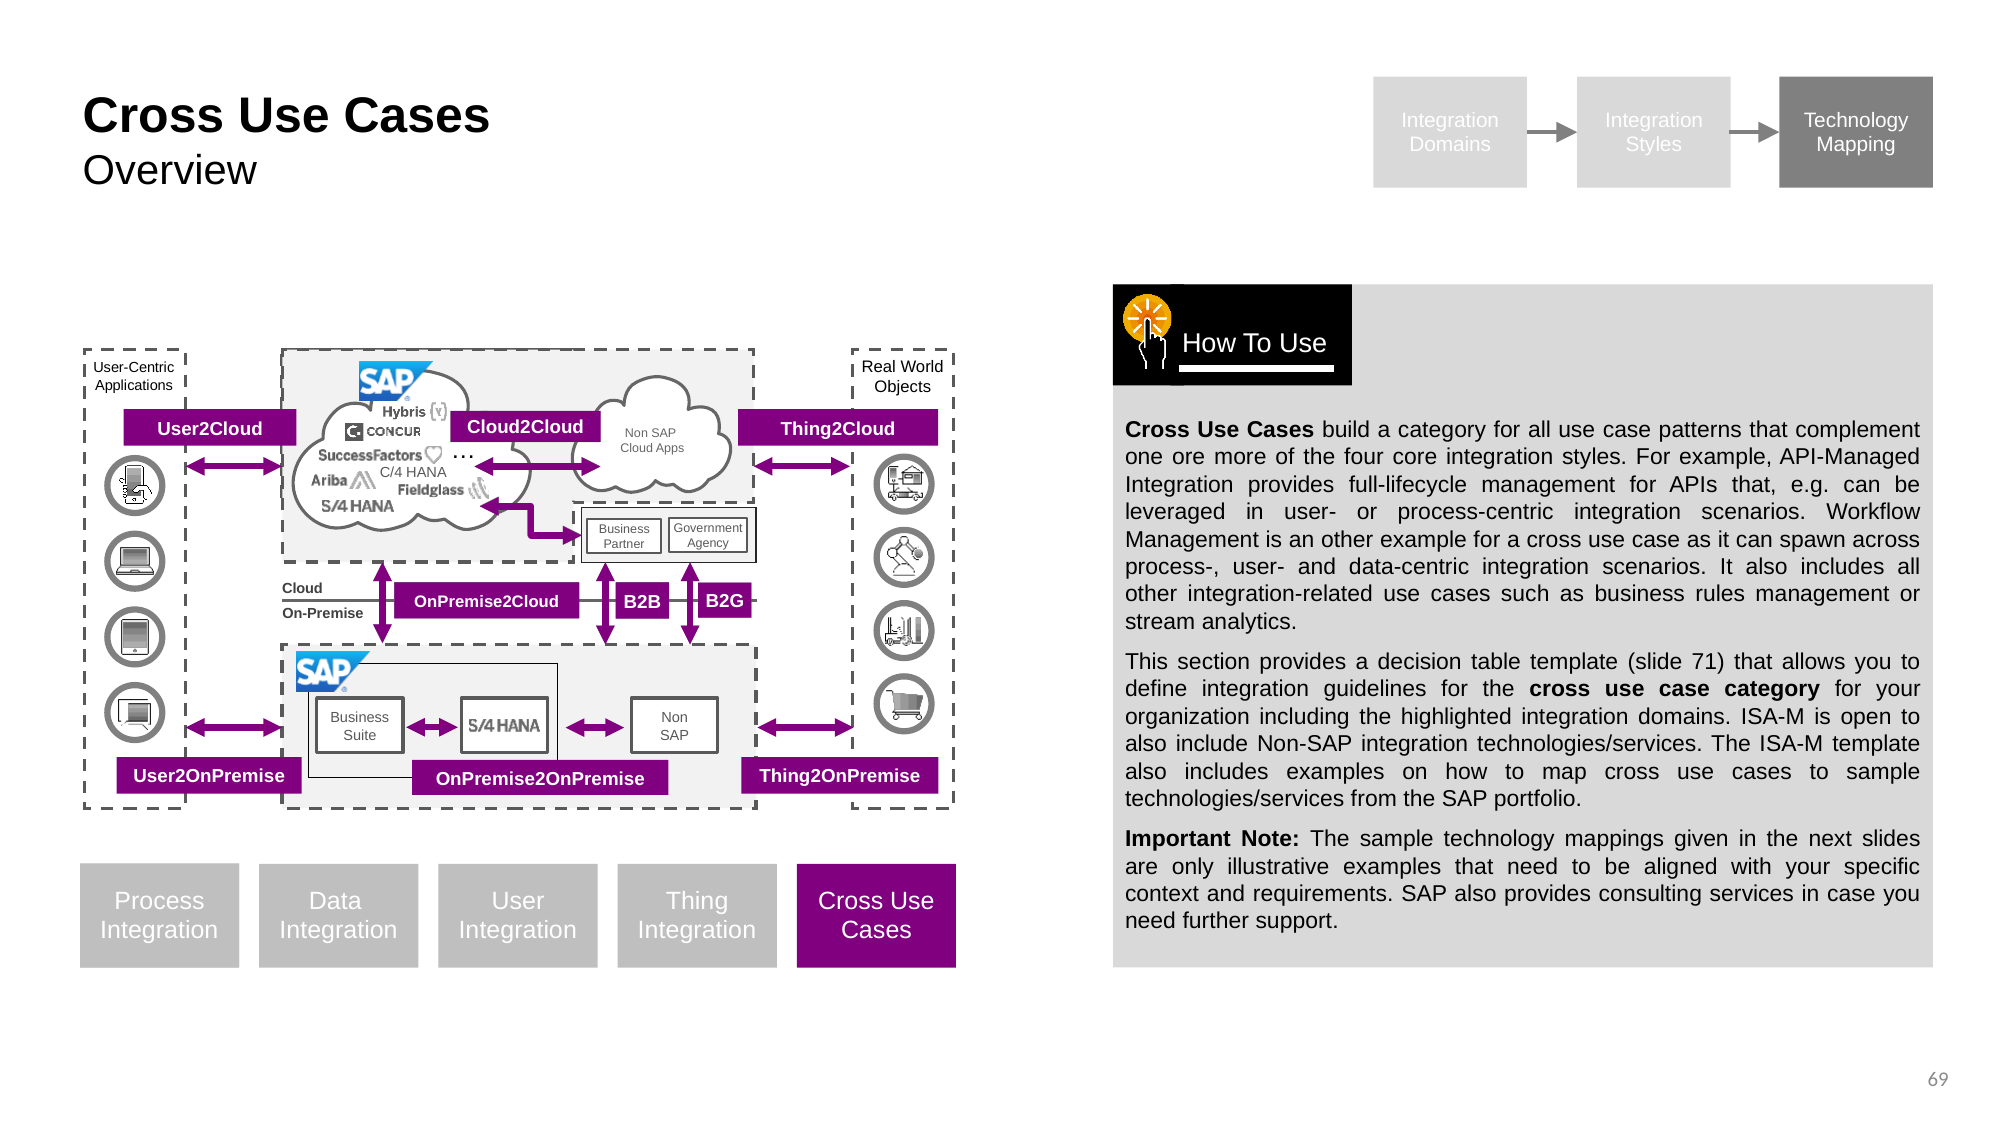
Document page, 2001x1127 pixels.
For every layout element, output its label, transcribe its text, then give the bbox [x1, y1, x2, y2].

slide_number 69 [1502, 1047, 1969, 1108]
text_box Cross Use Cases Overview [82, 82, 1370, 193]
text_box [79, 349, 957, 969]
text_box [1103, 279, 1934, 968]
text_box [1373, 76, 1934, 188]
